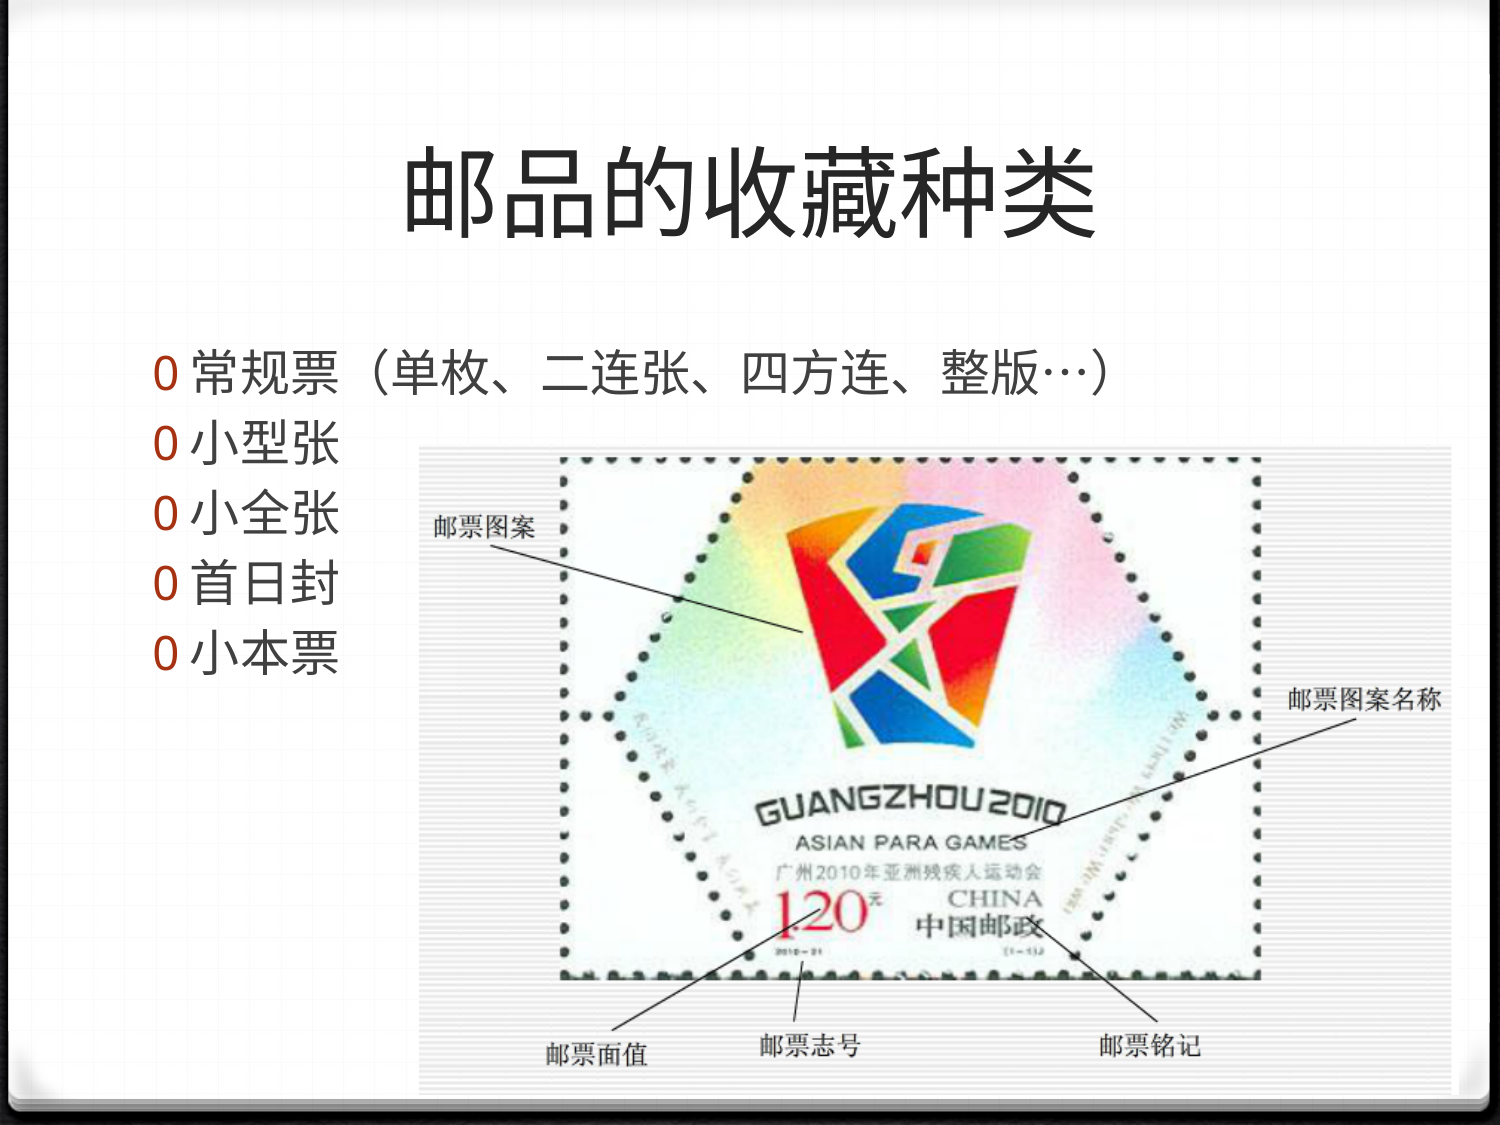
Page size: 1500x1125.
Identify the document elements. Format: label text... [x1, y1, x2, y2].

list 常规票（单枚、二连张、四方连、整版…） 小型张 小全张 首日封 小本票 [137, 334, 1363, 983]
picture [0, 0, 1500, 1125]
title 邮品的收藏种类 [90, 71, 1410, 309]
